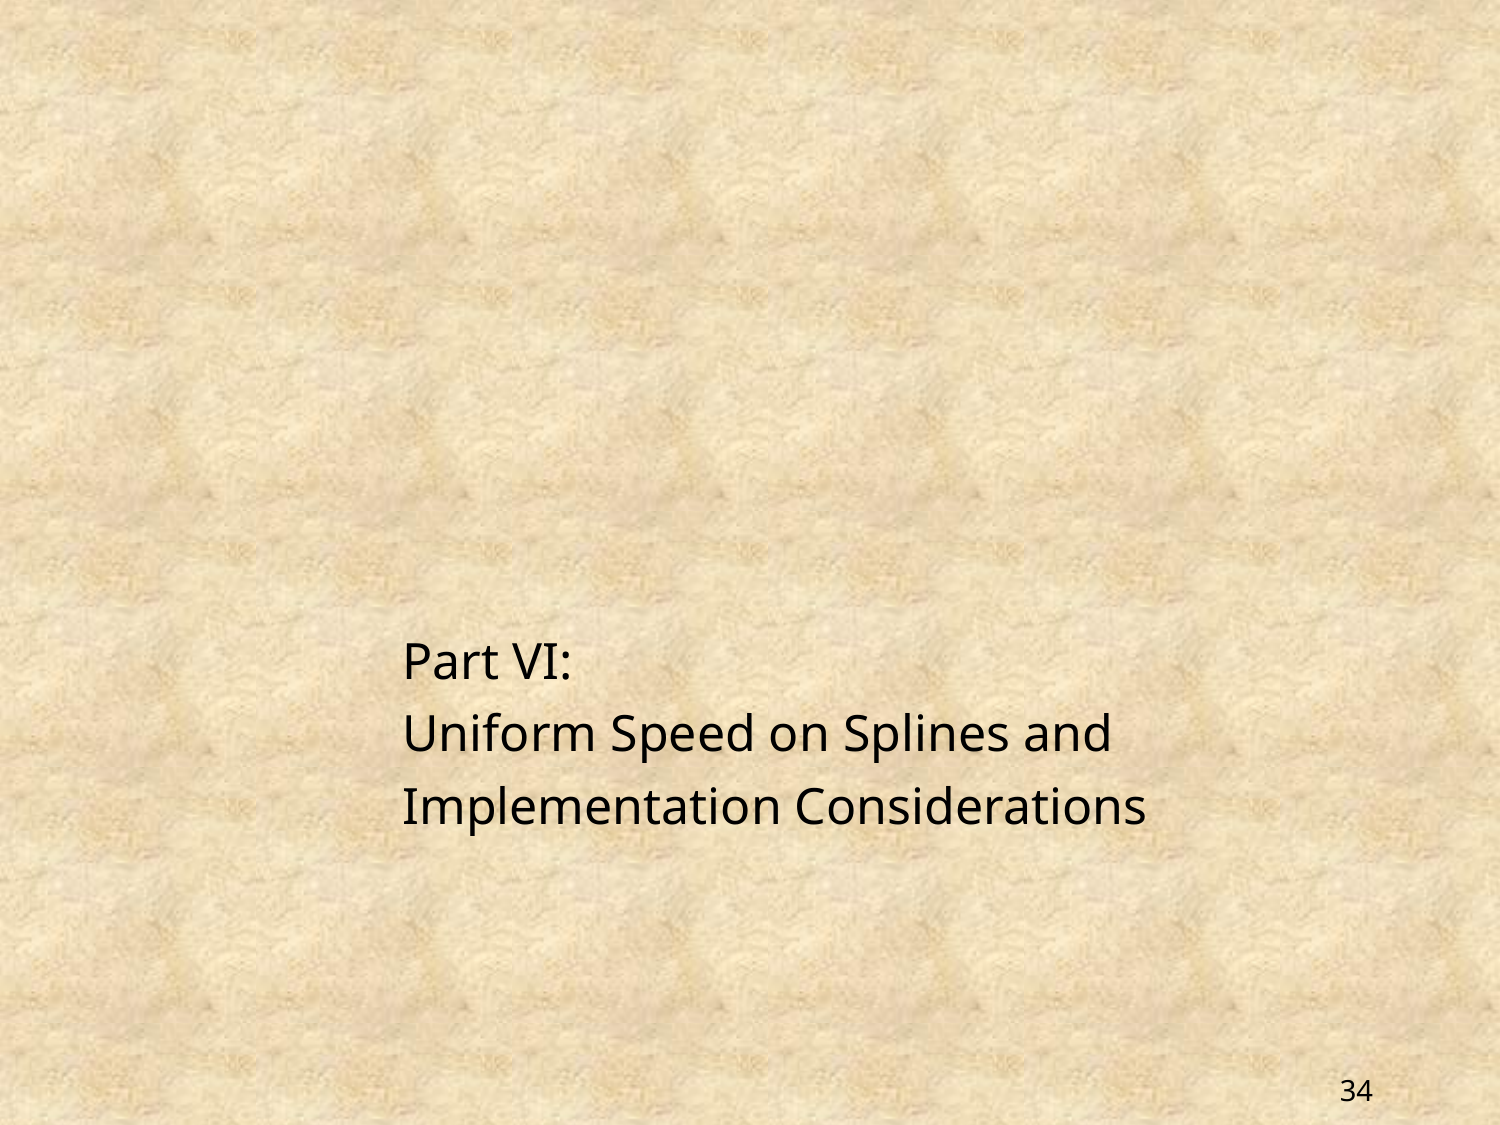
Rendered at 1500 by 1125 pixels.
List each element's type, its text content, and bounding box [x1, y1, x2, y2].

slide_number 34 [1325, 1065, 1425, 1125]
picture [0, 0, 1500, 1125]
subtitle Part VI: Uniform Speed on Splines and Implementation Considerations [387, 621, 1325, 925]
